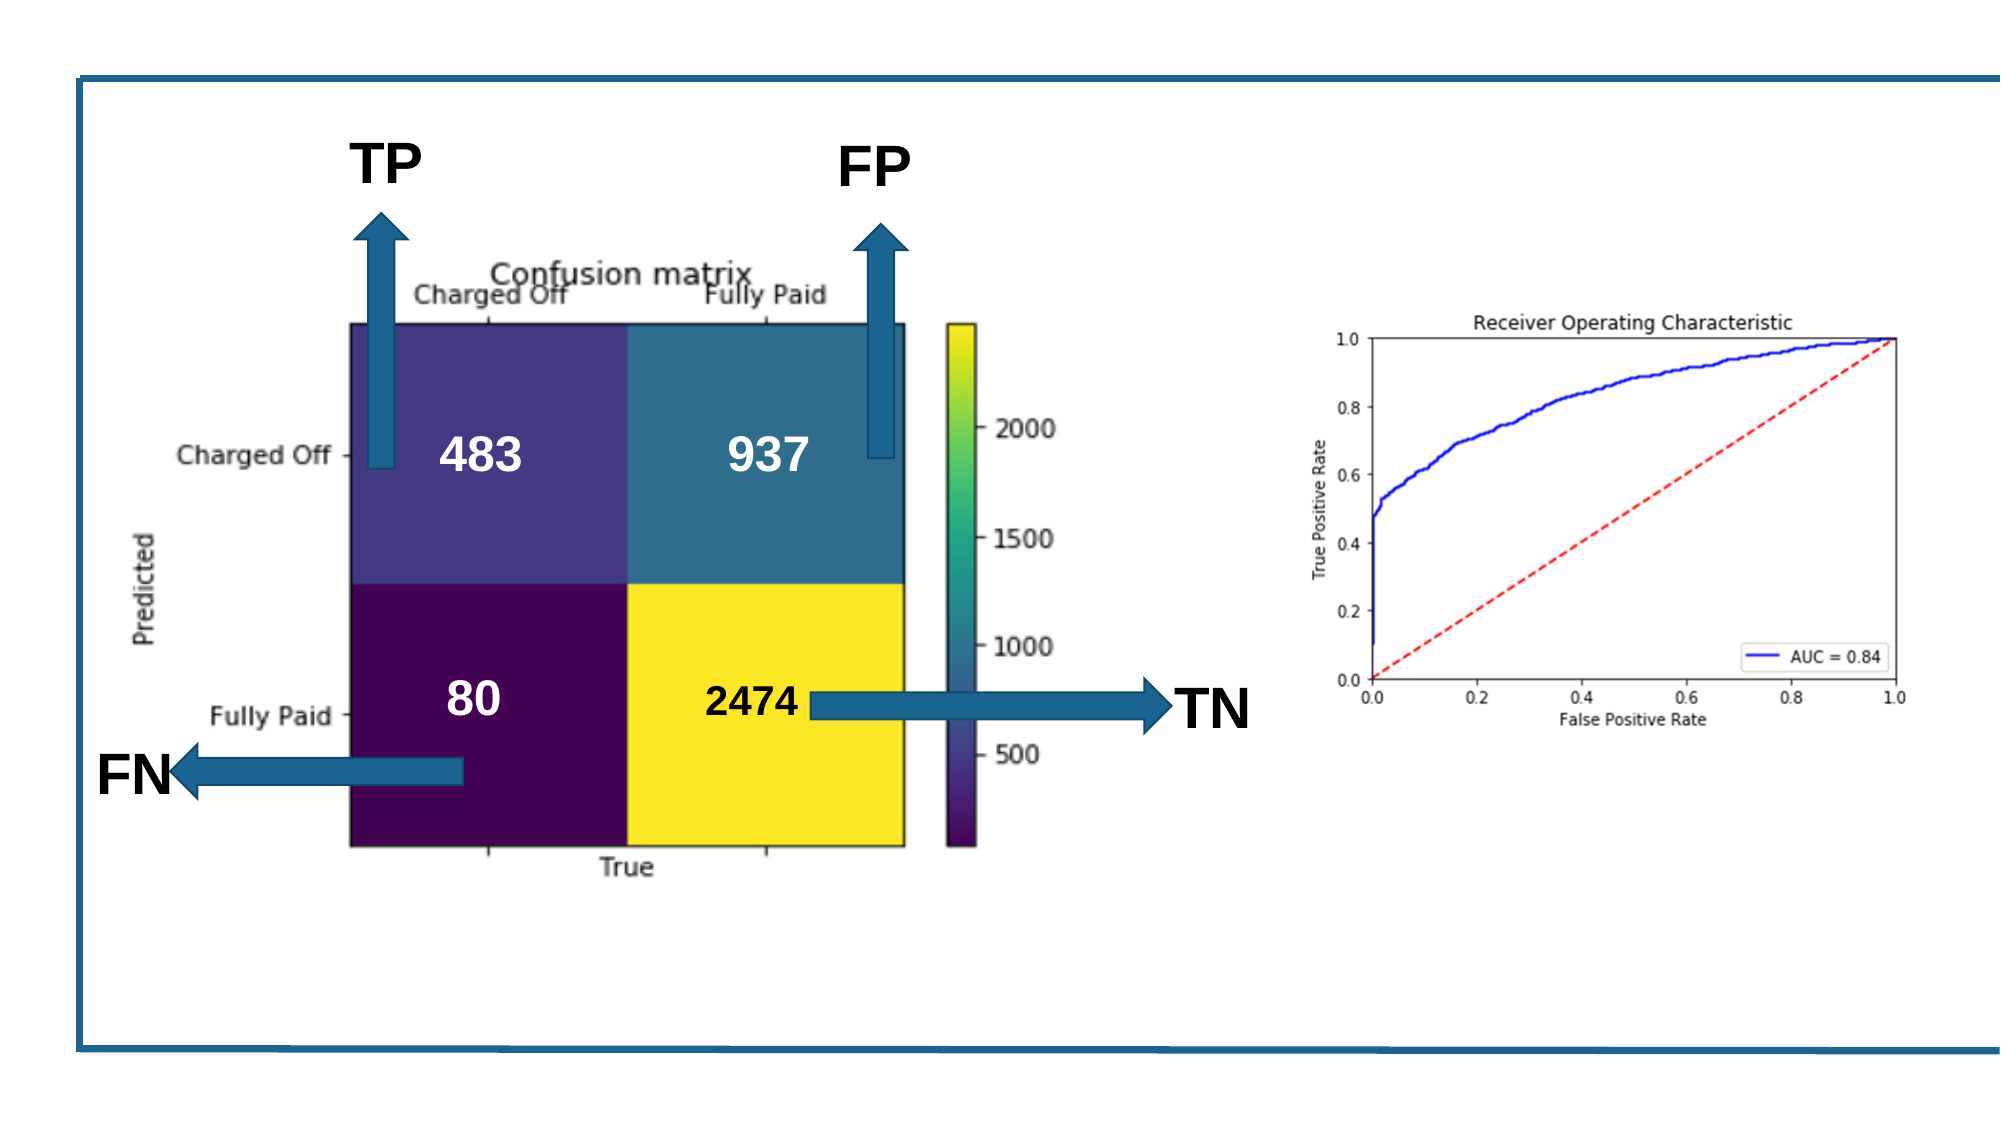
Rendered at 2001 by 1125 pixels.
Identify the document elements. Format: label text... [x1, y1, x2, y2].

text_box TP [334, 117, 451, 203]
text_box TN [1159, 663, 1591, 748]
text_box [1100, 676, 1159, 736]
picture [86, 213, 1100, 912]
text_box FN [81, 728, 86, 814]
text_box FP [823, 120, 939, 206]
picture [1303, 303, 1919, 738]
